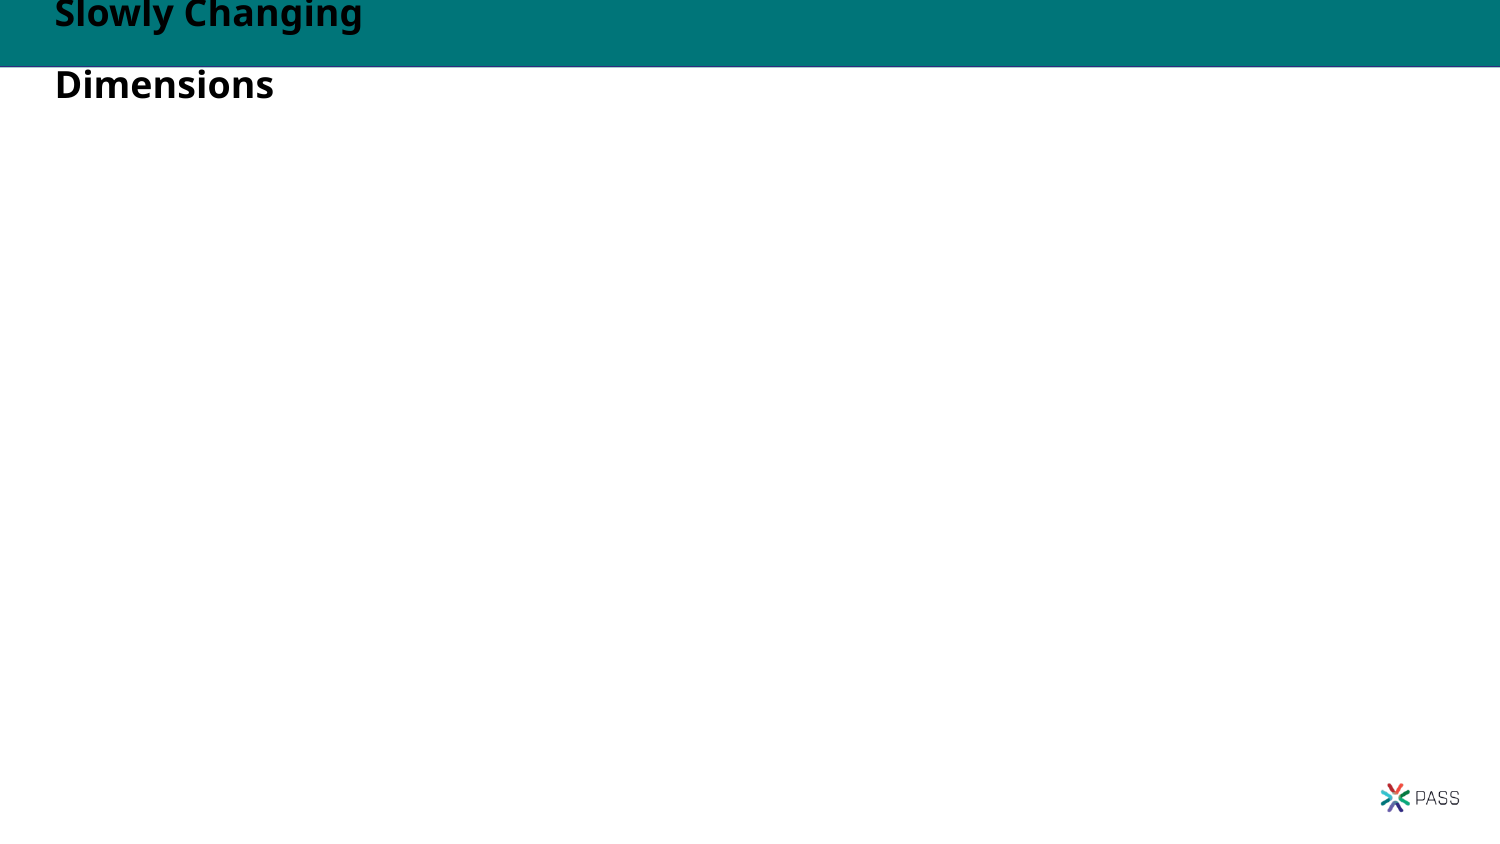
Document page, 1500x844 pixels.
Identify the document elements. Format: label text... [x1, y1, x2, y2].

title Slowly Changing Dimensions [39, 1, 585, 66]
picture [1379, 781, 1460, 814]
